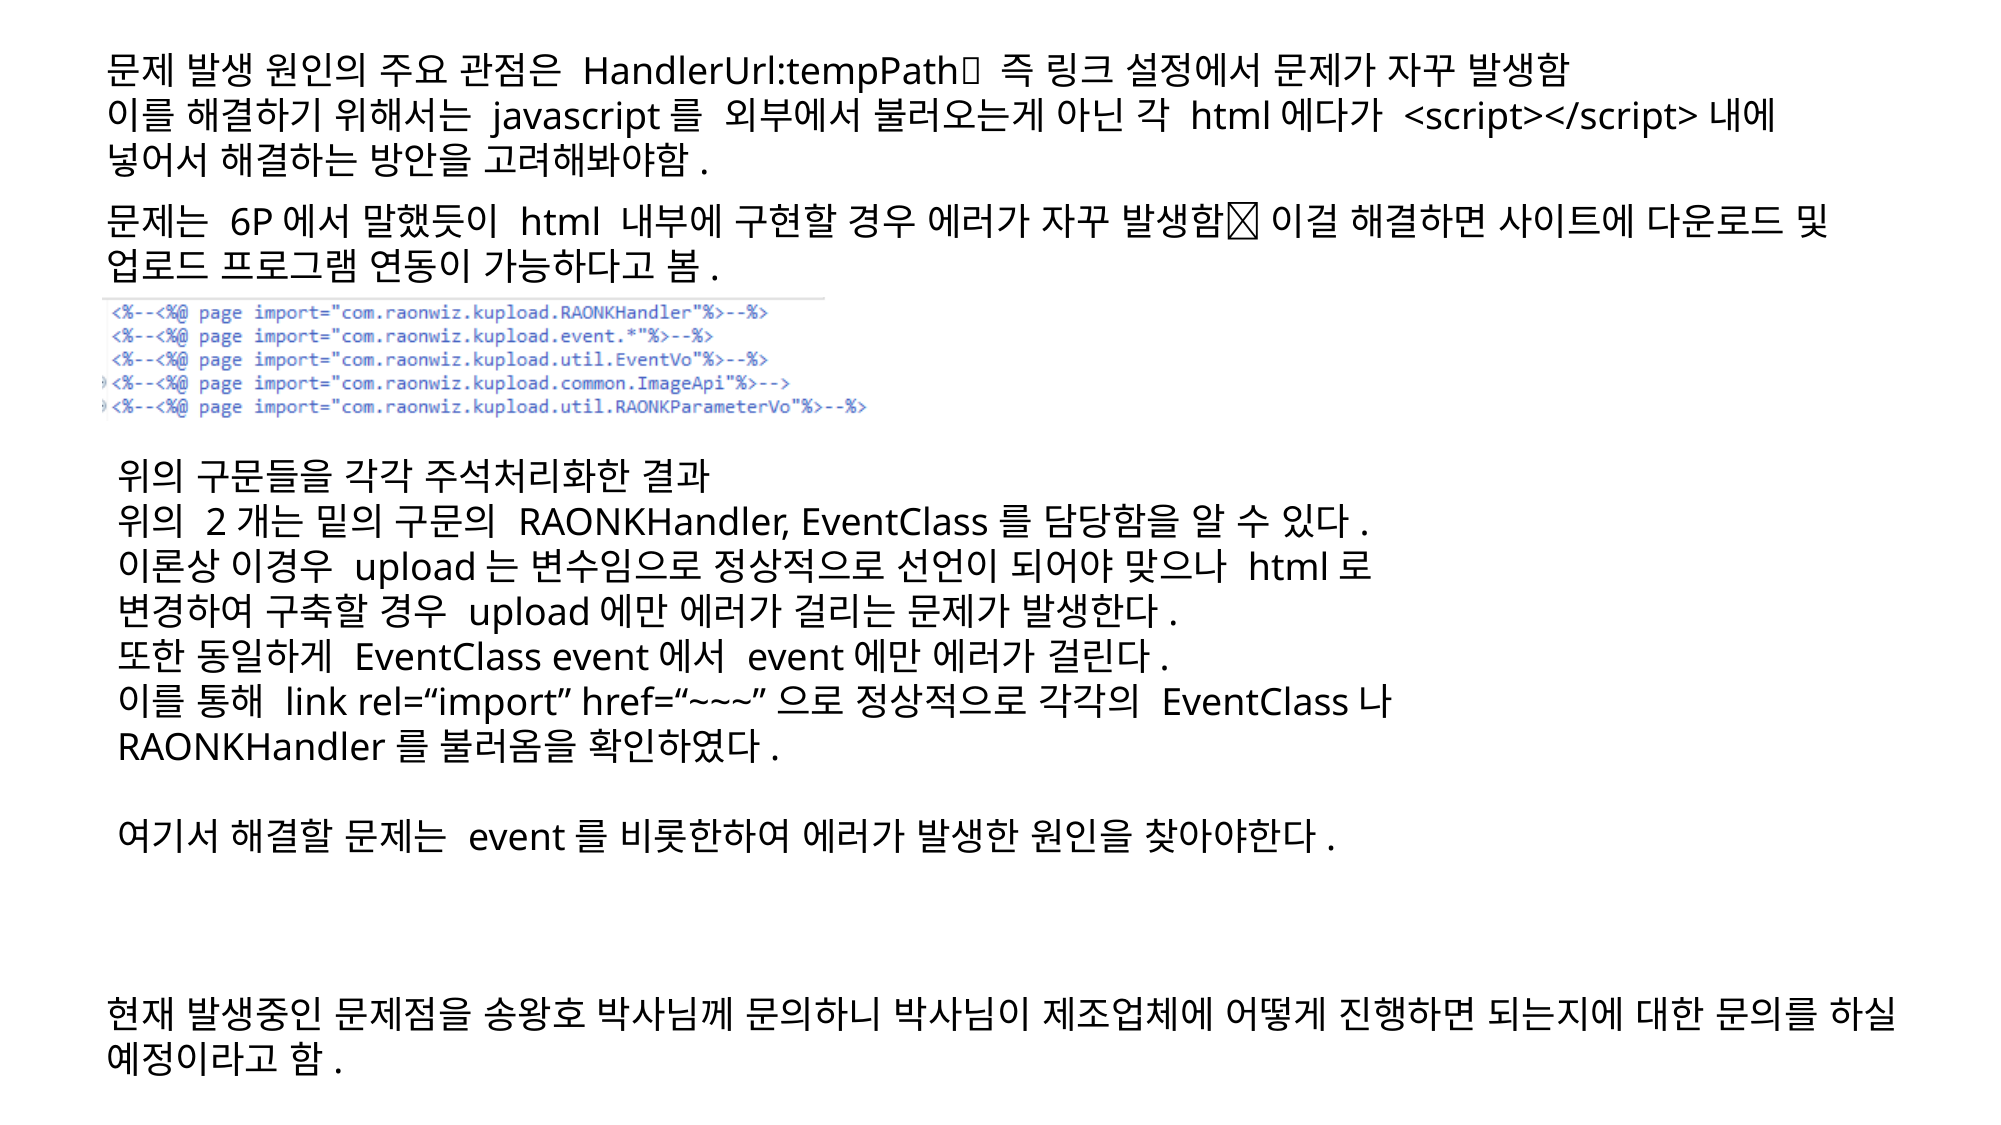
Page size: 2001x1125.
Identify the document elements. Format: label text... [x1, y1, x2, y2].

text_box 현재 발생중인 문제점을 송왕호 박사님께 문의하니 박사님이 제조업체에 어떻게 진행하면 되는지에 대한 문의를 하실 예정이라고 함. [92, 983, 1929, 1089]
text_box 위의 구문들을 각각 주석처리화한 결과 위의 2개는 밑의 구문의 RAONKHandler, EventClass를 담당함을 알 수 있다. 이론상 이경우 upload는 변수임으로 정상적으로 선언이 되어야 맞으나 html로 변경하여 구축할 경우 upload에만 에러가 걸리는 문제가 발생한다. 또한 동일하게 EventClass event에서 event에만 에러가 걸린다. 이를 통해 link rel=“import” href=“~~~”으로 정상적으로 각각의 EventClass나 RAONKHandler를 불러옴을 확인하였다. 여기서 해결할 문제는 event를 비롯한하여 에러가 발생한 원인을 찾아야한다. [102, 445, 1532, 866]
text_box 문제 발생 원인의 주요 관점은 HandlerUrl:tempPath 즉 링크 설정에서 문제가 자꾸 발생함 이를 해결하기 위해서는 javascript를 외부에서 불러오는게 아닌 각 html에다가 <script></script>내에 넣어서 해결하는 방안을 고려해봐야함. [92, 39, 1837, 190]
text_box 문제는 6P에서 말했듯이 html 내부에 구현할 경우 에러가 자꾸 발생함 이걸 해결하면 사이트에 다운로드 및 업로드 프로그램 연동이 가능하다고 봄. [92, 191, 1925, 296]
picture [102, 297, 908, 421]
